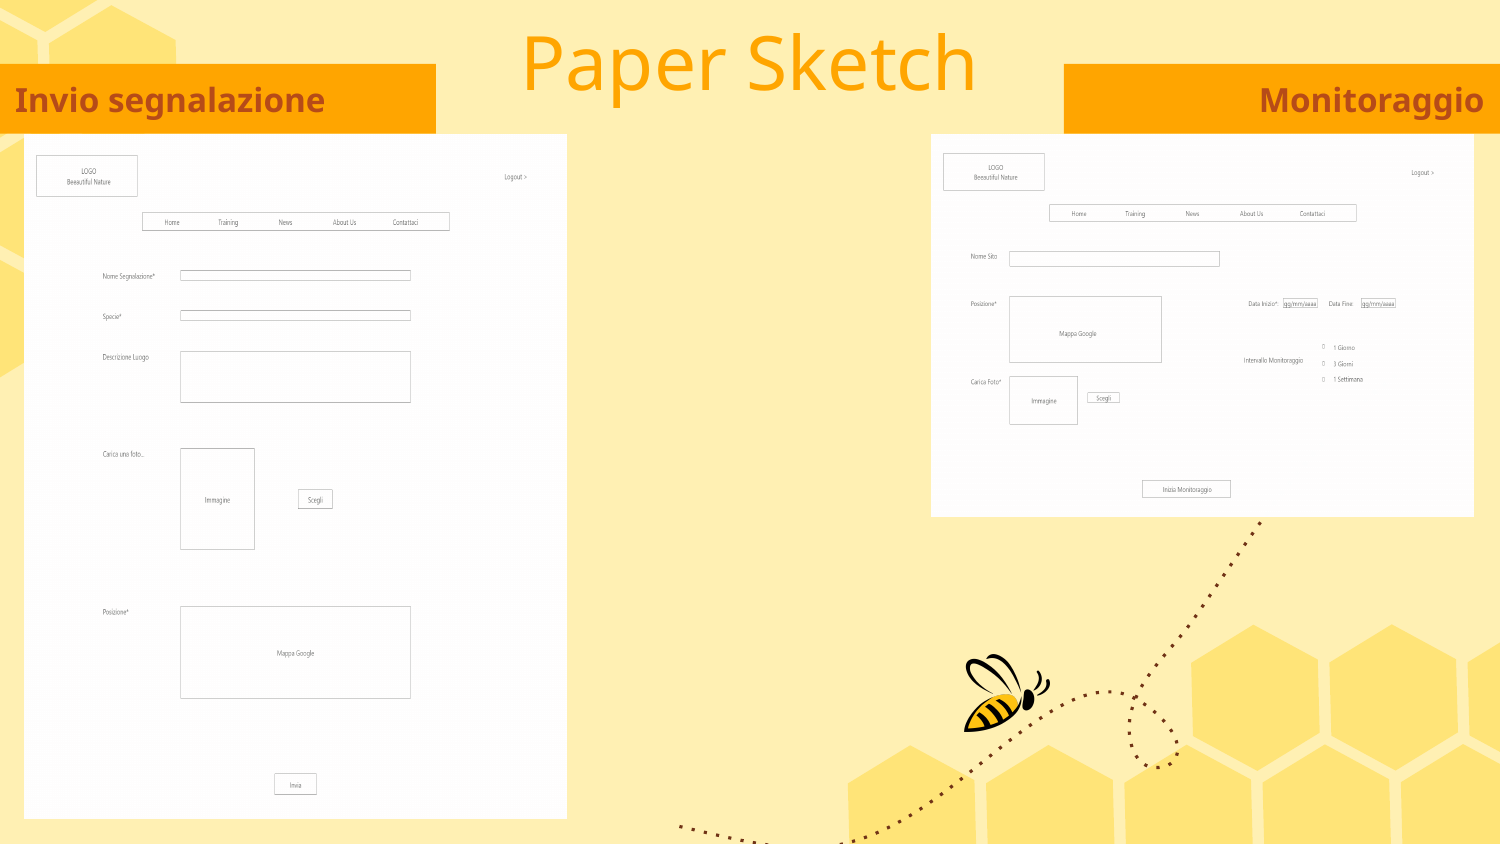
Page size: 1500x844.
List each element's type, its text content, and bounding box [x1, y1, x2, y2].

picture [931, 134, 1474, 517]
text_box [675, 526, 1258, 844]
picture [964, 654, 1050, 732]
picture [24, 134, 568, 819]
title Paper Sketch [76, 0, 1424, 110]
text_box Monitoraggio [1063, 63, 1500, 134]
text_box Invio segnalazione [0, 63, 436, 134]
